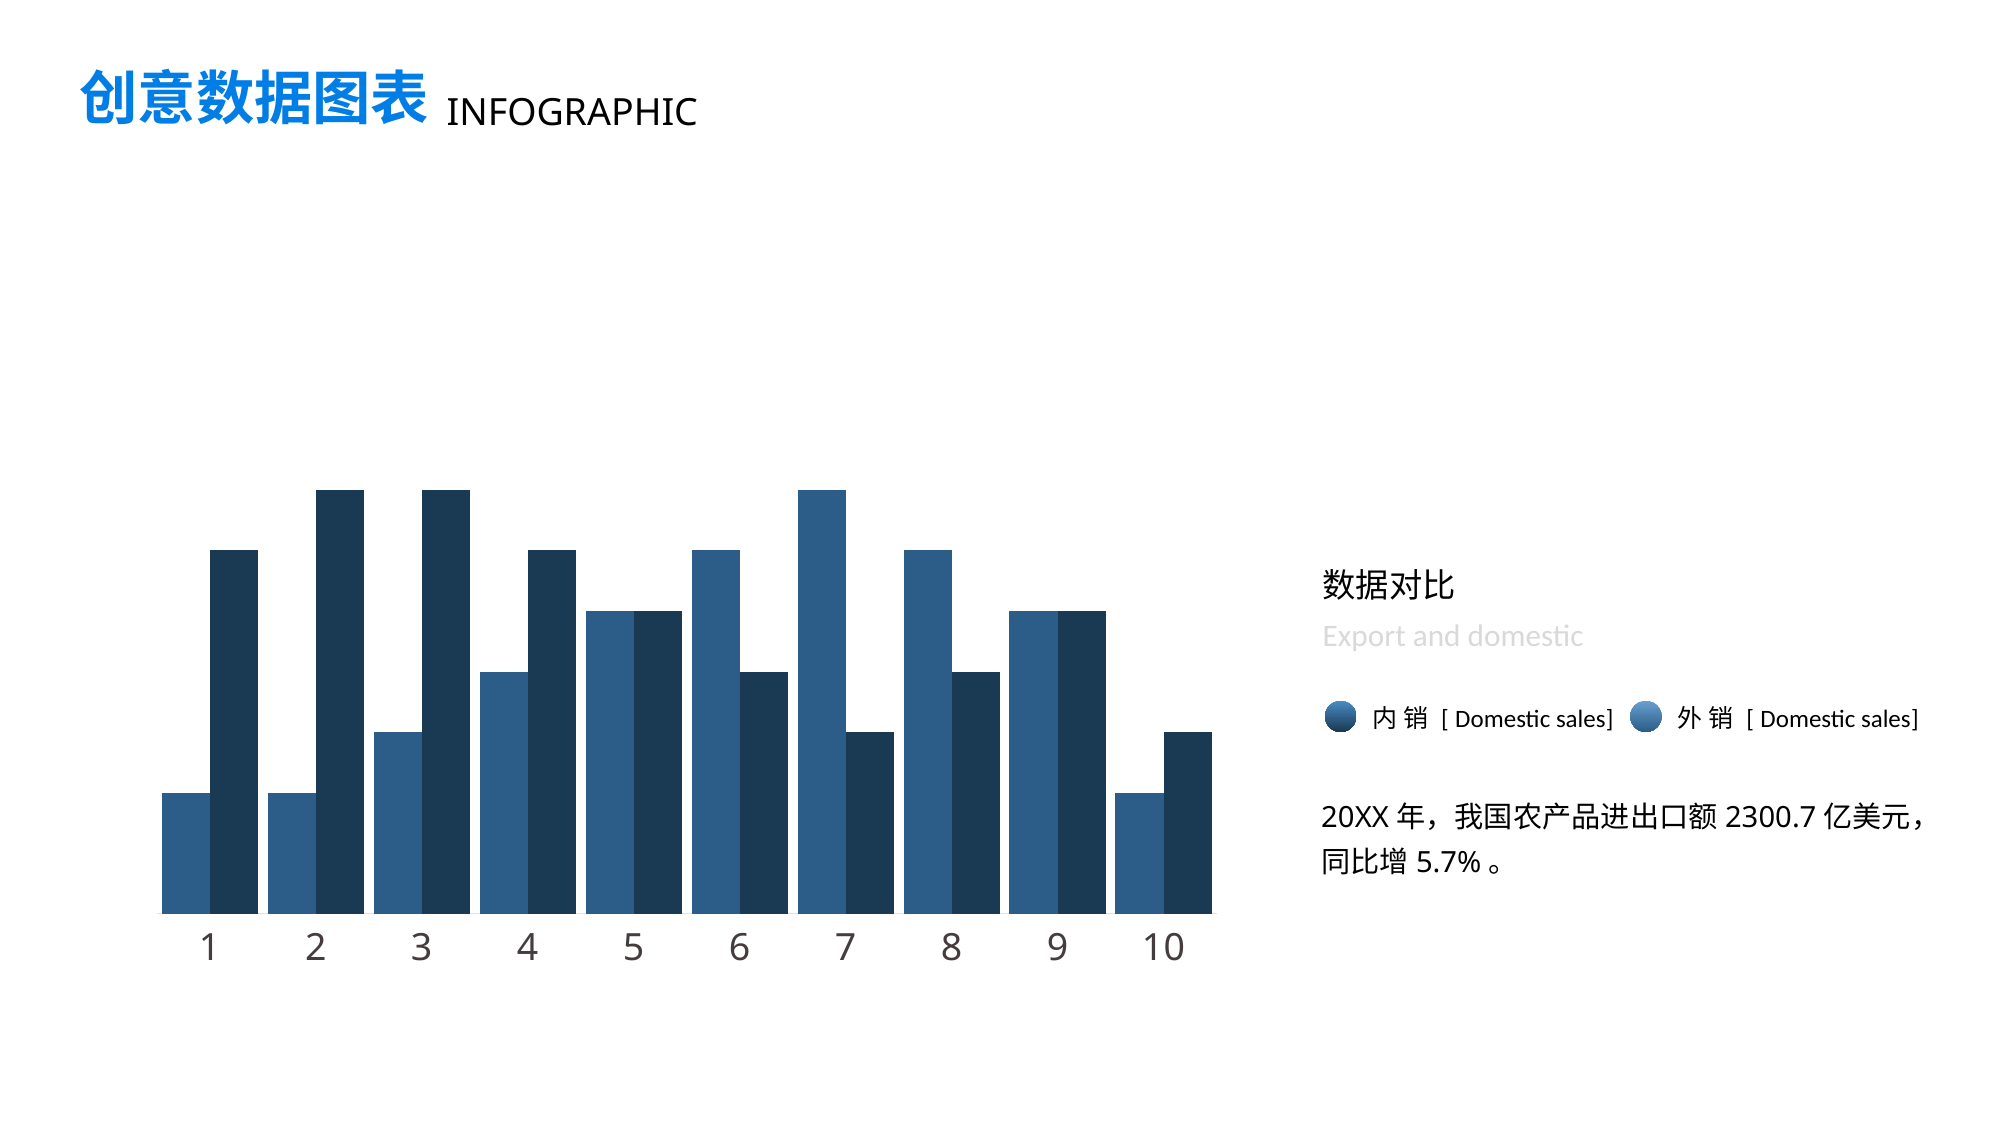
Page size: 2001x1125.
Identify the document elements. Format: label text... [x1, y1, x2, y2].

text_box 内销[Domestic sales] [1357, 694, 1629, 740]
text_box Export and domestic [1308, 607, 1599, 661]
text_box INFOGRAPHIC [431, 80, 713, 140]
text_box 20XX年，我国农产品进出口额2300.7亿美元，同比增5.7%。 [1306, 780, 1943, 886]
text_box 数据对比 [1307, 556, 1471, 611]
text_box 创意数据图表 [64, 53, 444, 139]
text_box [1323, 699, 1357, 734]
chart [134, 418, 1239, 983]
text_box 外销[Domestic sales] [1663, 694, 1934, 740]
text_box [1629, 699, 1663, 734]
